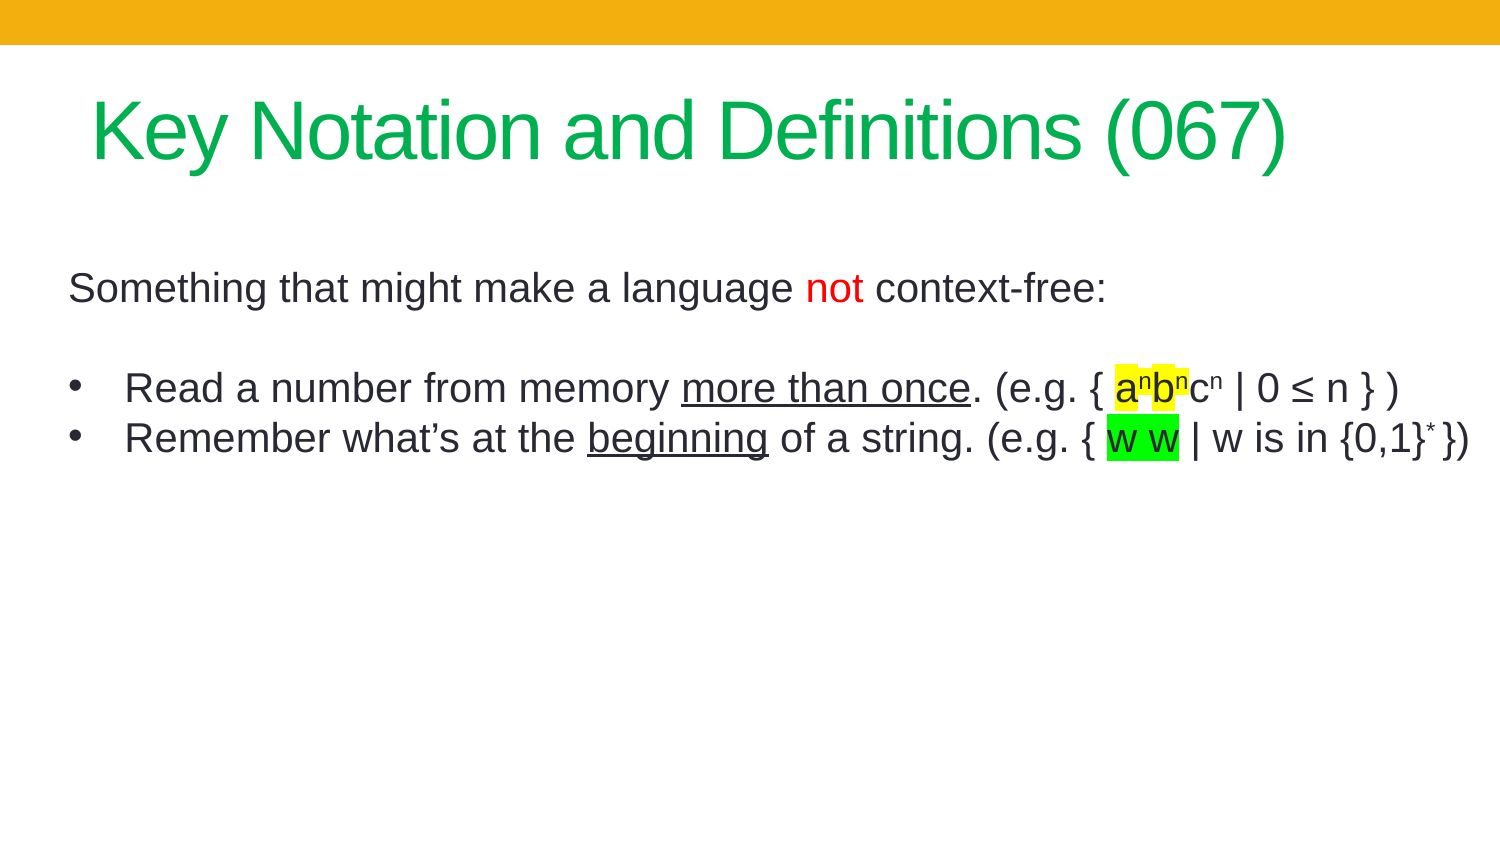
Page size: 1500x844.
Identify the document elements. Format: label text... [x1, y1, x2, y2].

title Key Notation and Definitions (067) [75, 65, 1425, 188]
text_box Something that might make a language not context-free: Read a number from memory more than once. (e.g. { anbncn | 0 ≤ n } ) Remember what’s at the beginning of a string. (e.g. { w w | w is in {0,1}* }) [53, 253, 1492, 468]
